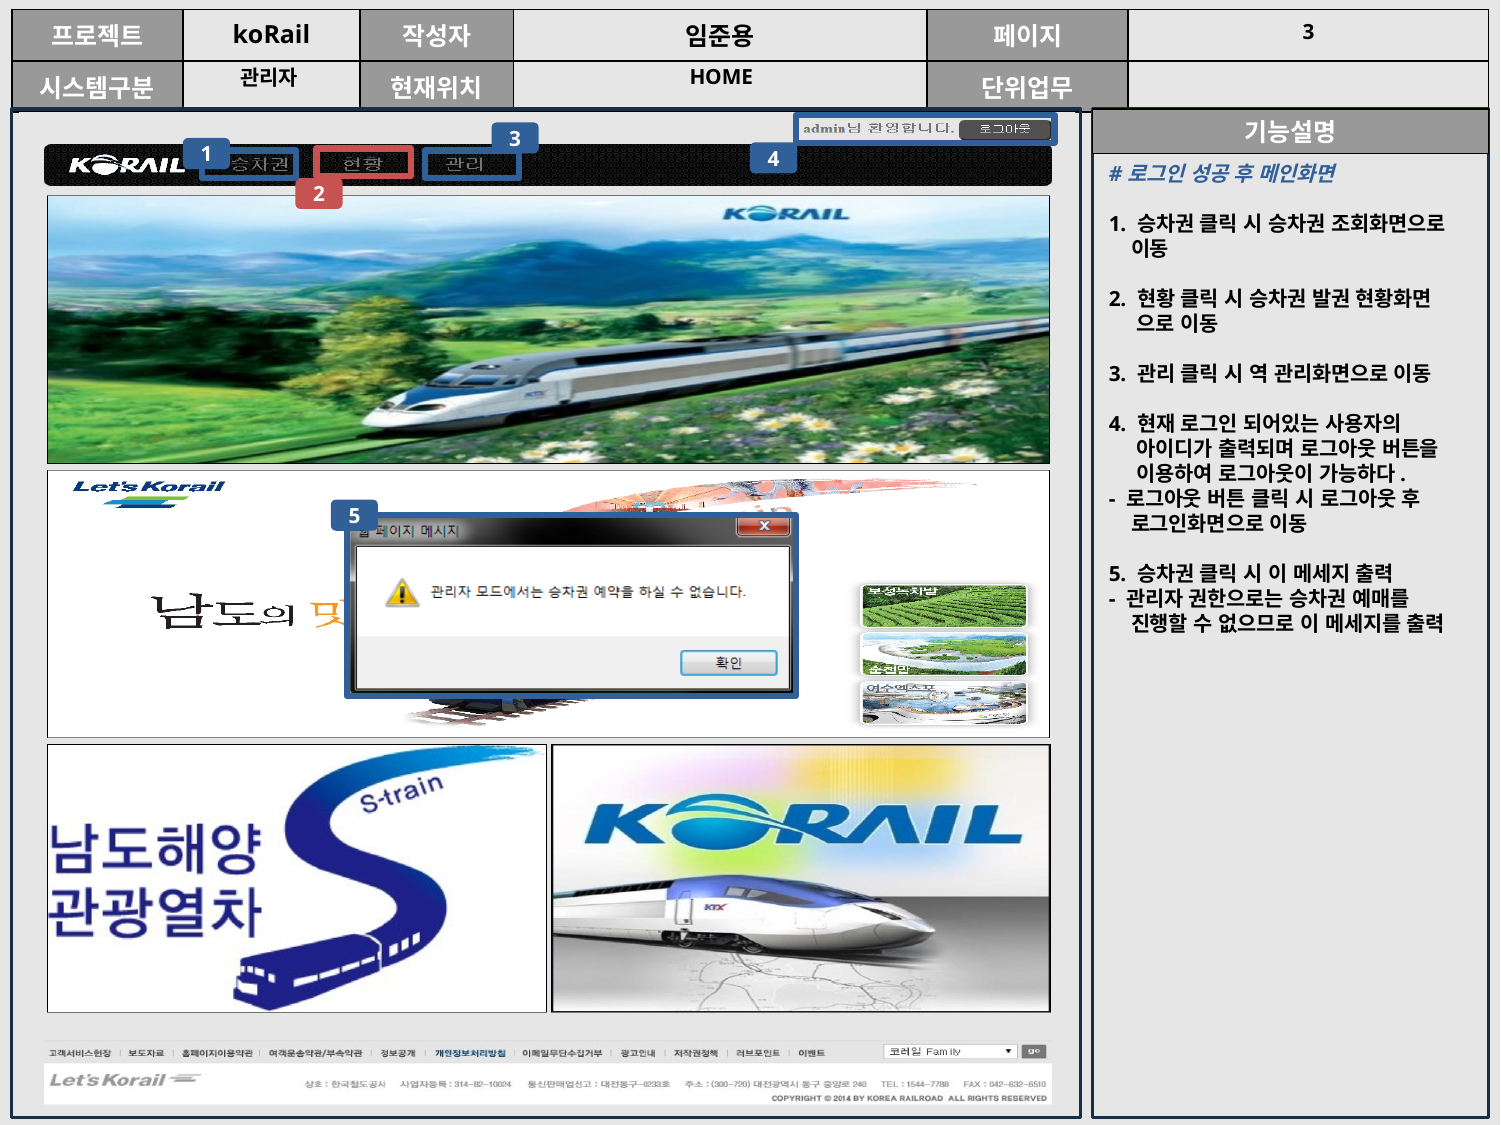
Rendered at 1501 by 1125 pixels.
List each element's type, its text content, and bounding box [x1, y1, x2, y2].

text_box 3 [1128, 11, 1489, 52]
picture [18, 111, 1076, 1107]
text_box [1127, 56, 1487, 95]
text_box #로그인 성공 후 메인화면 1. 승차권 클릭 시 승차권 조회화면으로 이동 2. 현황 클릭 시 승차권 발권 현황화면 으로 이동 3. 관리 클릭 시 역 관리화면으로 이동 4. 현재 로그인 되어있는 사용자의 아이디가 출력되며 로그아웃 버튼을 이용하여 로그아웃이 가능하다. - 로그아웃 버튼 클릭 시 로그아웃 후 로그인화면으로 이동 5. 승차권 클릭 시 이 메세지 출력 - 관리자 권한으로는 승차권 예매를 진행할 수 없으므로 이 메세지를 출력 [1094, 153, 1487, 643]
text_box 관리자 [182, 57, 355, 97]
text_box HOME [515, 56, 928, 96]
